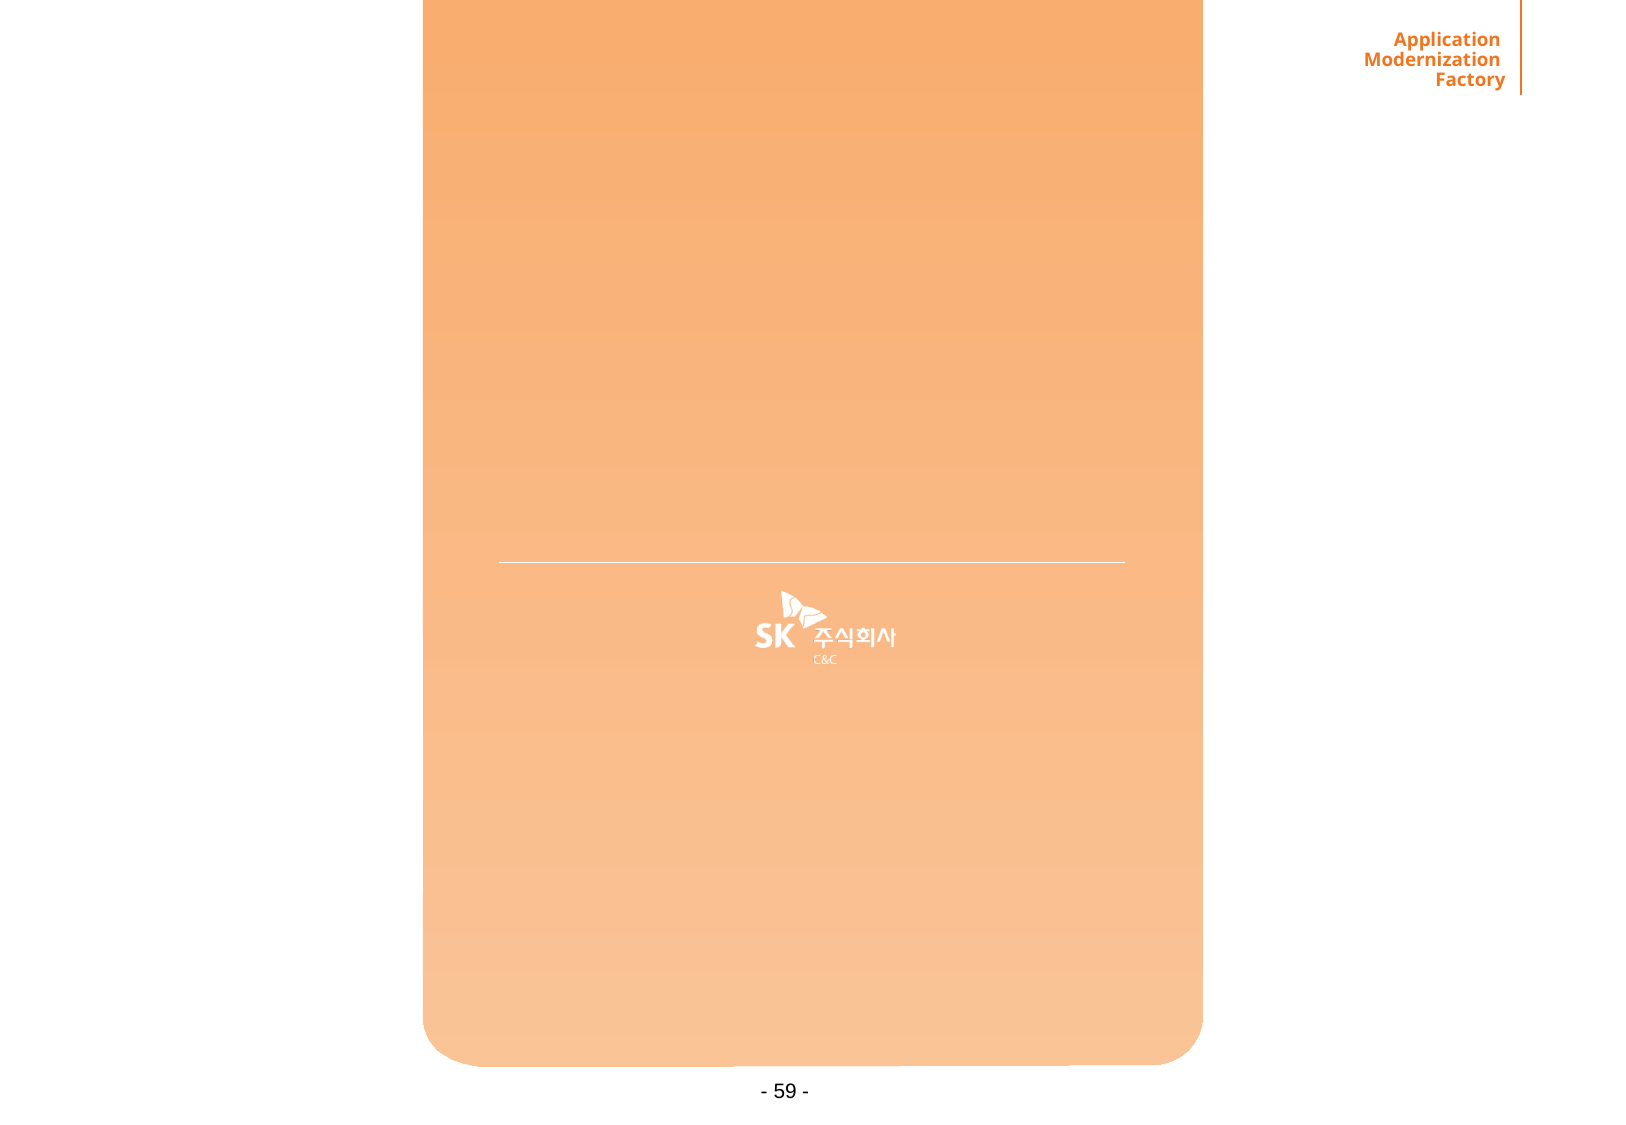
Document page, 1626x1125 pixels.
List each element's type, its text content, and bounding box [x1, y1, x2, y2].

title E.N.D [422, 427, 1201, 563]
